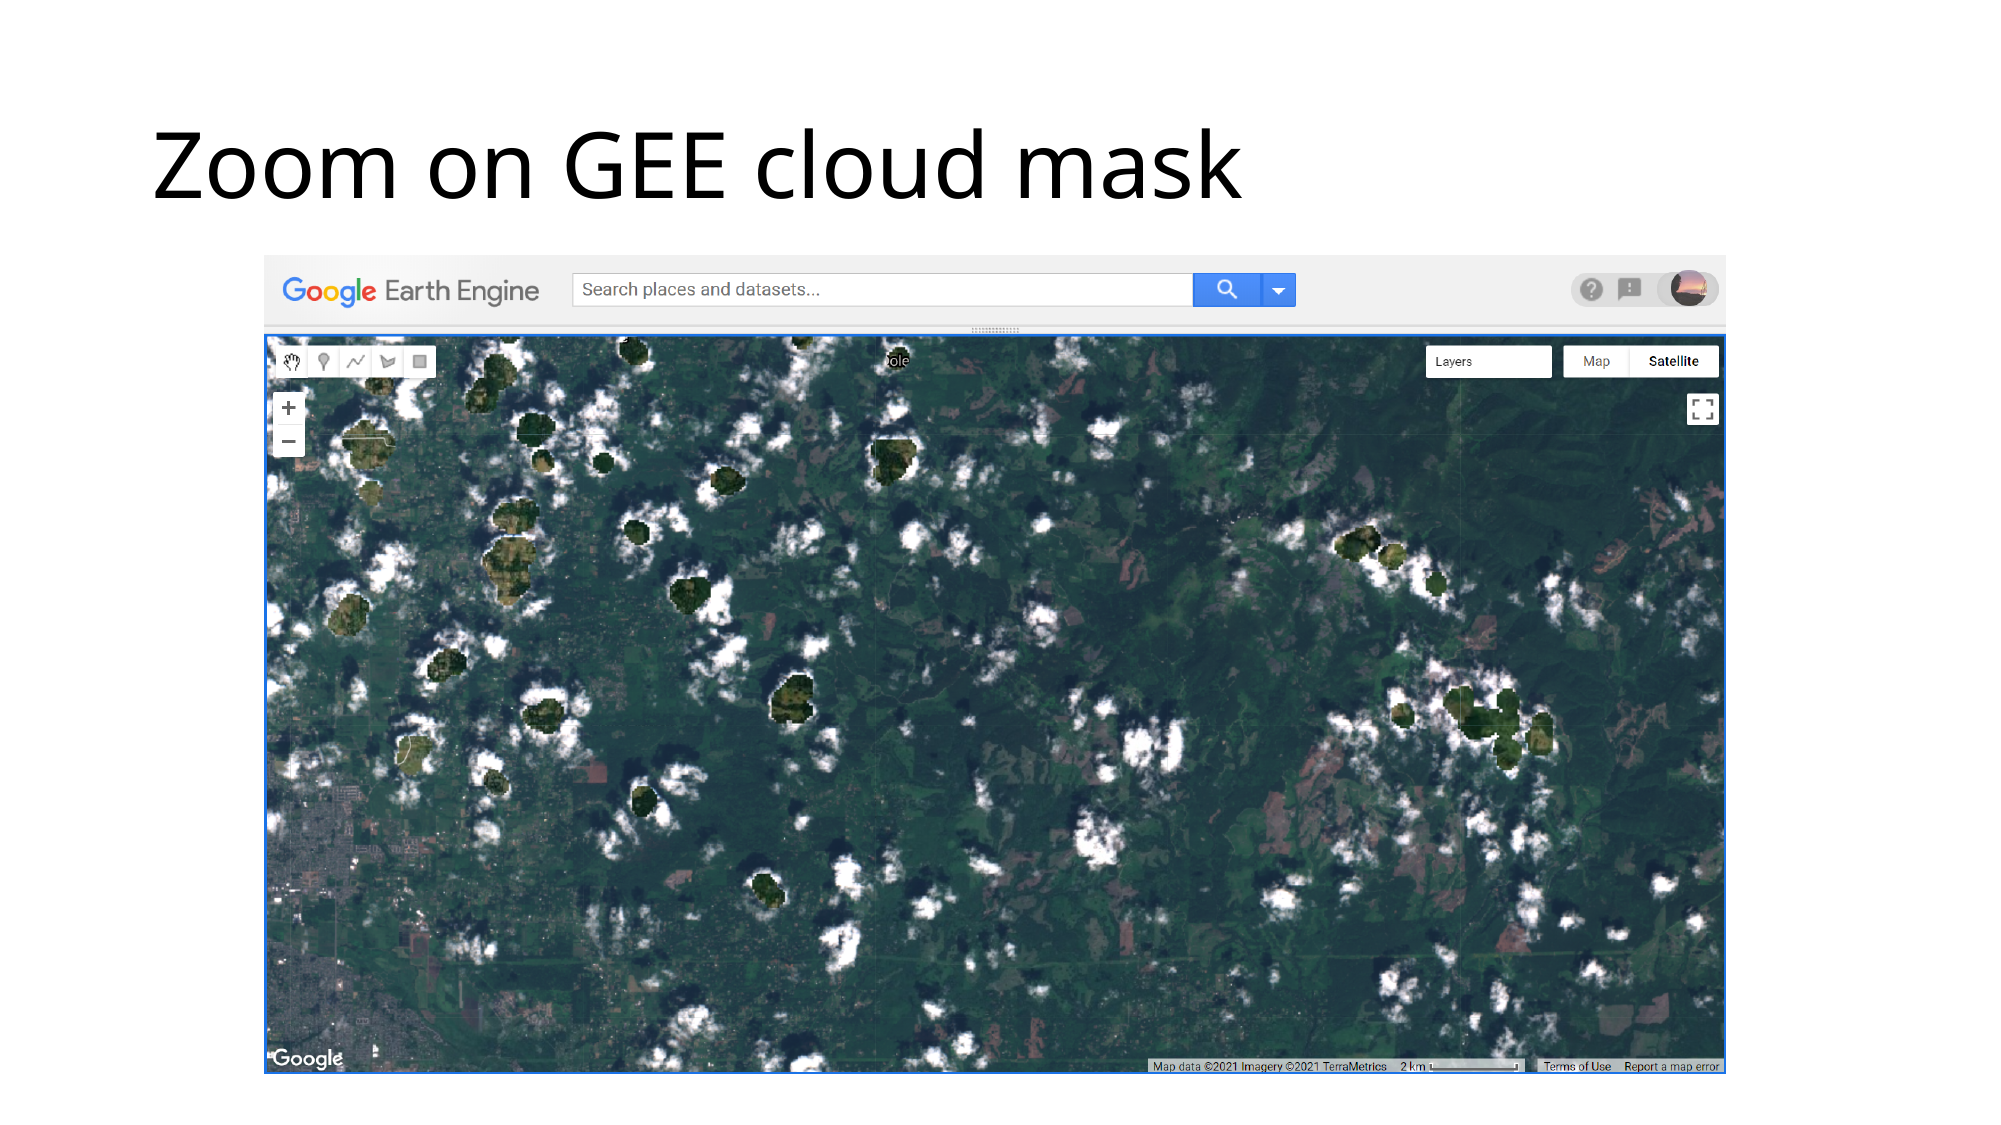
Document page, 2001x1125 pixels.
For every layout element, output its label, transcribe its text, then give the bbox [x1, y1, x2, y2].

title Zoom on GEE cloud mask [137, 59, 1863, 278]
picture [264, 255, 1726, 1074]
